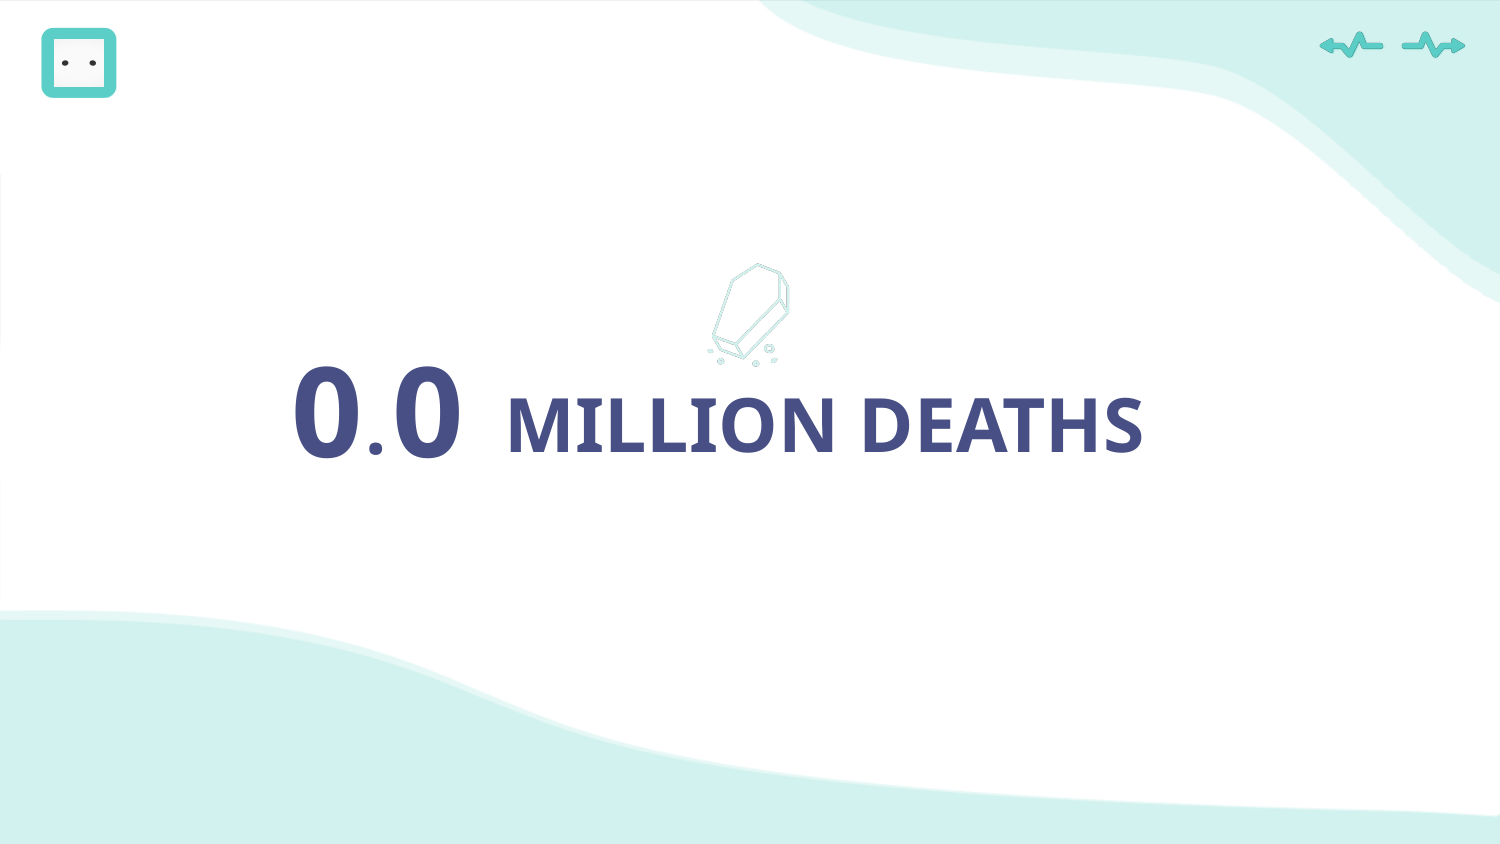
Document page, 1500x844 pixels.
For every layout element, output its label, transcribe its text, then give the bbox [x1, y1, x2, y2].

picture [0, 476, 1498, 844]
text_box . [351, 370, 402, 475]
picture [0, 0, 1500, 371]
text_box MILLION DEATHS [460, 368, 1190, 475]
text_box 0 2 4 6 80 2 4 6 8 0 2 4 6 [362, 361, 494, 475]
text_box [41, 27, 117, 98]
title 0 1 2 3 [261, 361, 362, 475]
